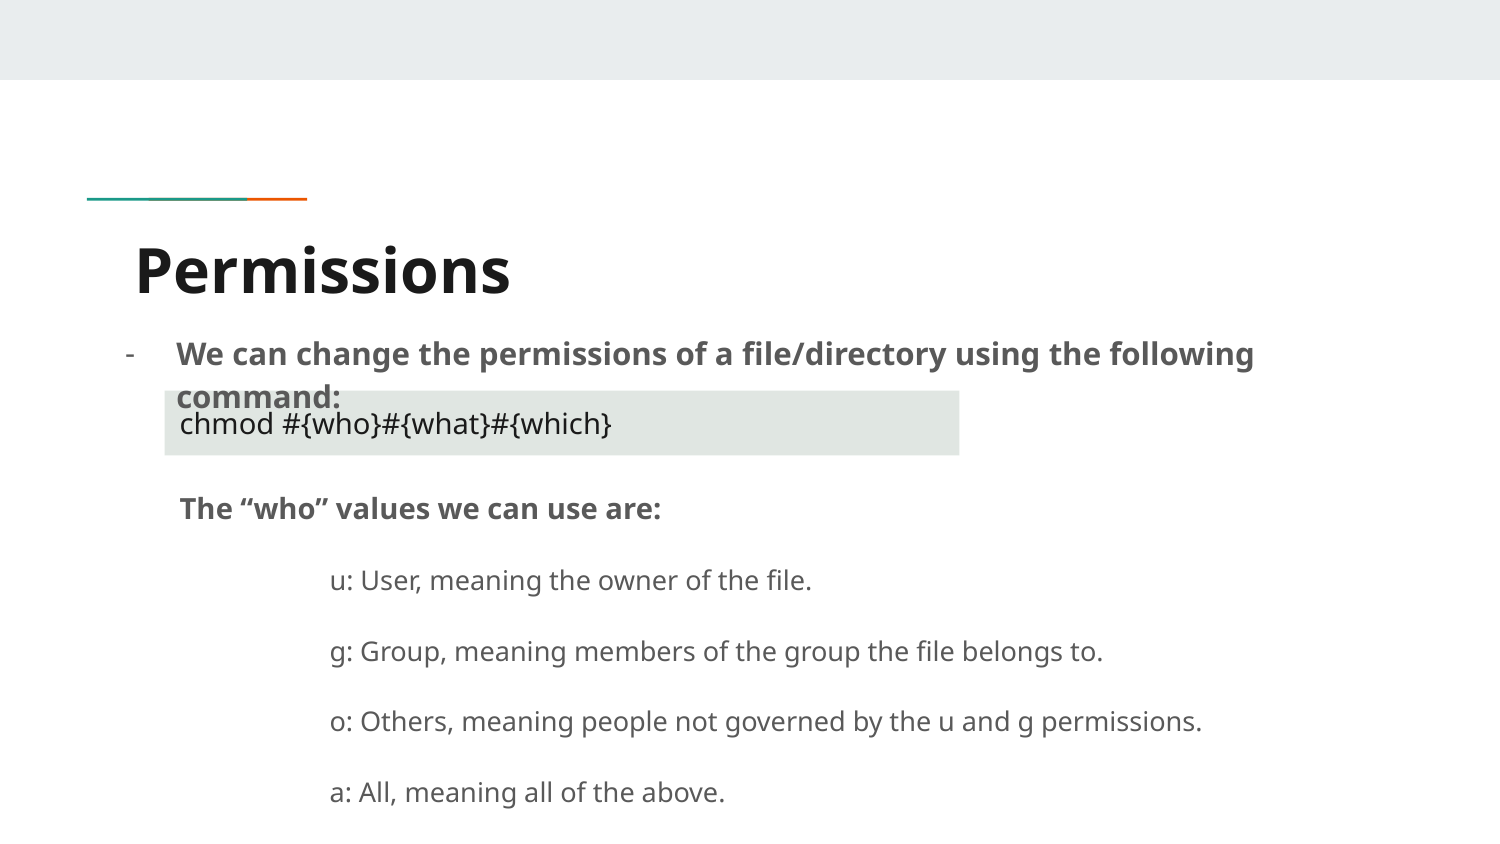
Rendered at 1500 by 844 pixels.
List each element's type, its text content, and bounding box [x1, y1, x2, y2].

text_box We can change the permissions of a file/directory using the following command: [86, 313, 1414, 430]
text_box The “who” values we can use are: u: User, meaning the owner of the file. g: Group, meaning members of the group the file belongs to. o: Others, meaning people not governed by the u and g permissions. a: All, meaning all of the above. [164, 469, 1231, 823]
text_box chmod #{who}#{what}#{which} [164, 430, 960, 456]
title Permissions [119, 216, 1381, 305]
